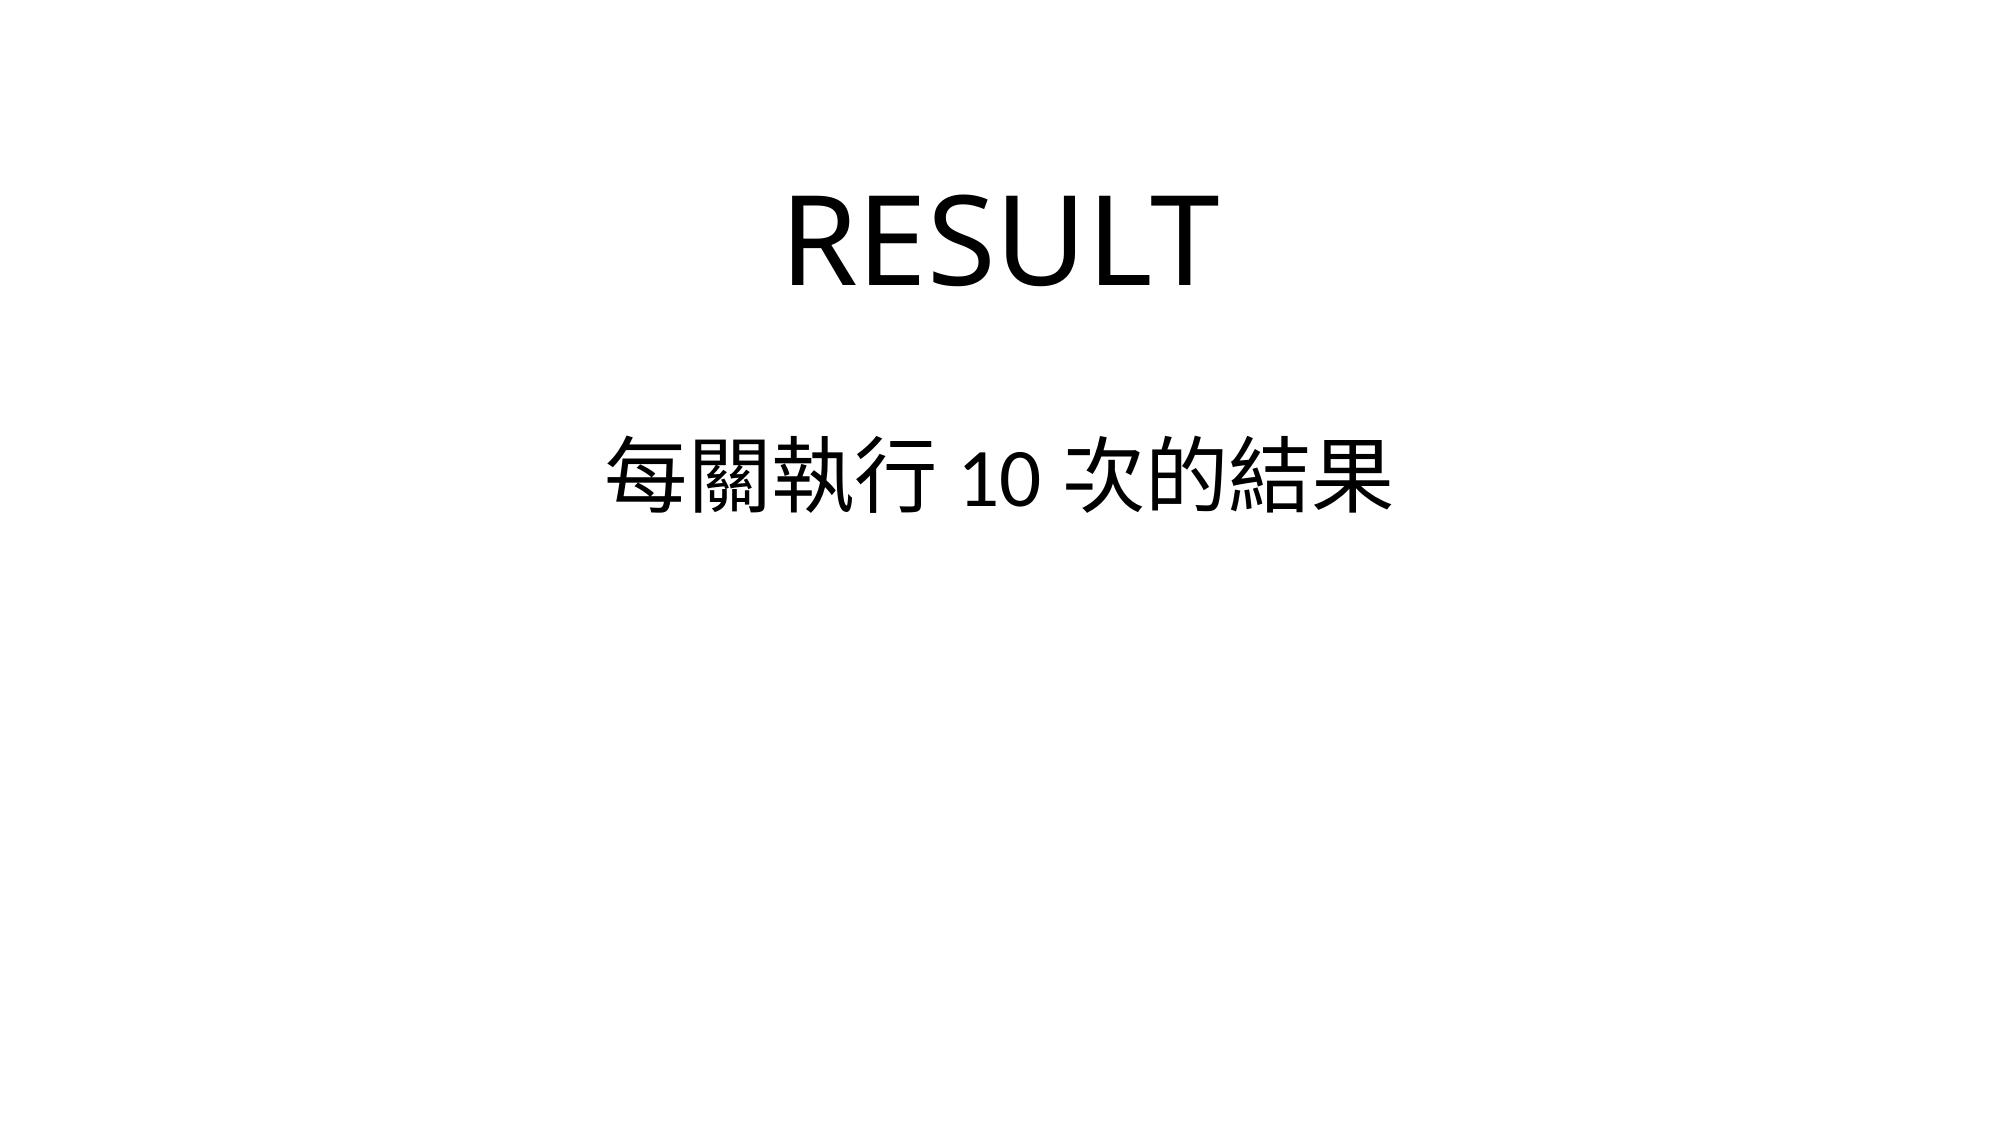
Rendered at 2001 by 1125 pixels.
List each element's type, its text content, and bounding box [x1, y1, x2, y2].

title RESULT [249, 151, 1750, 321]
subtitle 每關執行10次的結果 [249, 426, 1750, 934]
